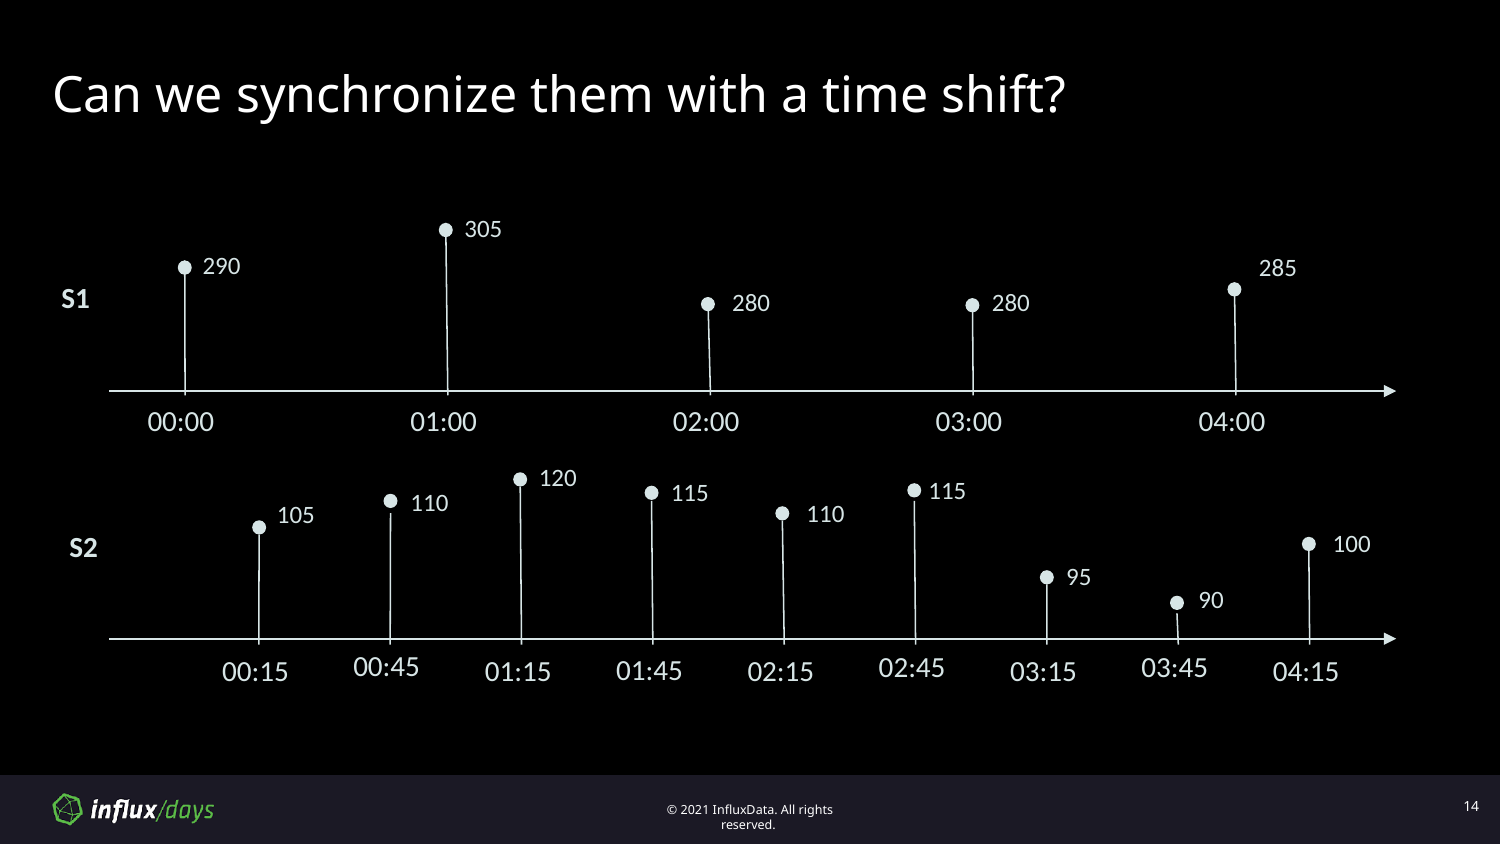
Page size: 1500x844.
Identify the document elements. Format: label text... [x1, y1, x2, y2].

text_box 95 [1058, 552, 1104, 598]
text_box 280 [984, 278, 1044, 324]
text_box 305 [456, 204, 516, 250]
text_box 120 [531, 454, 591, 500]
picture [0, 775, 1500, 844]
text_box 110 [402, 479, 460, 525]
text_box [476, 471, 568, 693]
text_box S1 [53, 272, 107, 323]
text_box 115 [920, 466, 978, 512]
text_box 280 [724, 278, 784, 324]
text_box 03:00 [928, 400, 1019, 446]
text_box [345, 493, 437, 688]
text_box 00:00 [140, 400, 231, 446]
text_box 285 [1251, 244, 1311, 289]
text_box 105 [269, 491, 329, 537]
title Can we synchronize them with a time shift? [37, 48, 1384, 145]
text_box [214, 520, 305, 693]
text_box 04:00 [1190, 400, 1281, 446]
text_box 90 [1190, 575, 1236, 621]
text_box 01:00 [402, 400, 493, 446]
text_box 290 [194, 242, 254, 287]
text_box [1133, 595, 1225, 689]
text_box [739, 506, 831, 693]
text_box 110 [799, 490, 856, 536]
text_box 100 [1325, 519, 1384, 565]
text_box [608, 485, 699, 692]
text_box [1265, 536, 1356, 693]
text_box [707, 296, 711, 396]
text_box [1002, 569, 1093, 693]
text_box S2 [61, 520, 115, 571]
text_box 115 [663, 469, 721, 515]
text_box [871, 482, 962, 689]
text_box 02:00 [665, 400, 756, 446]
